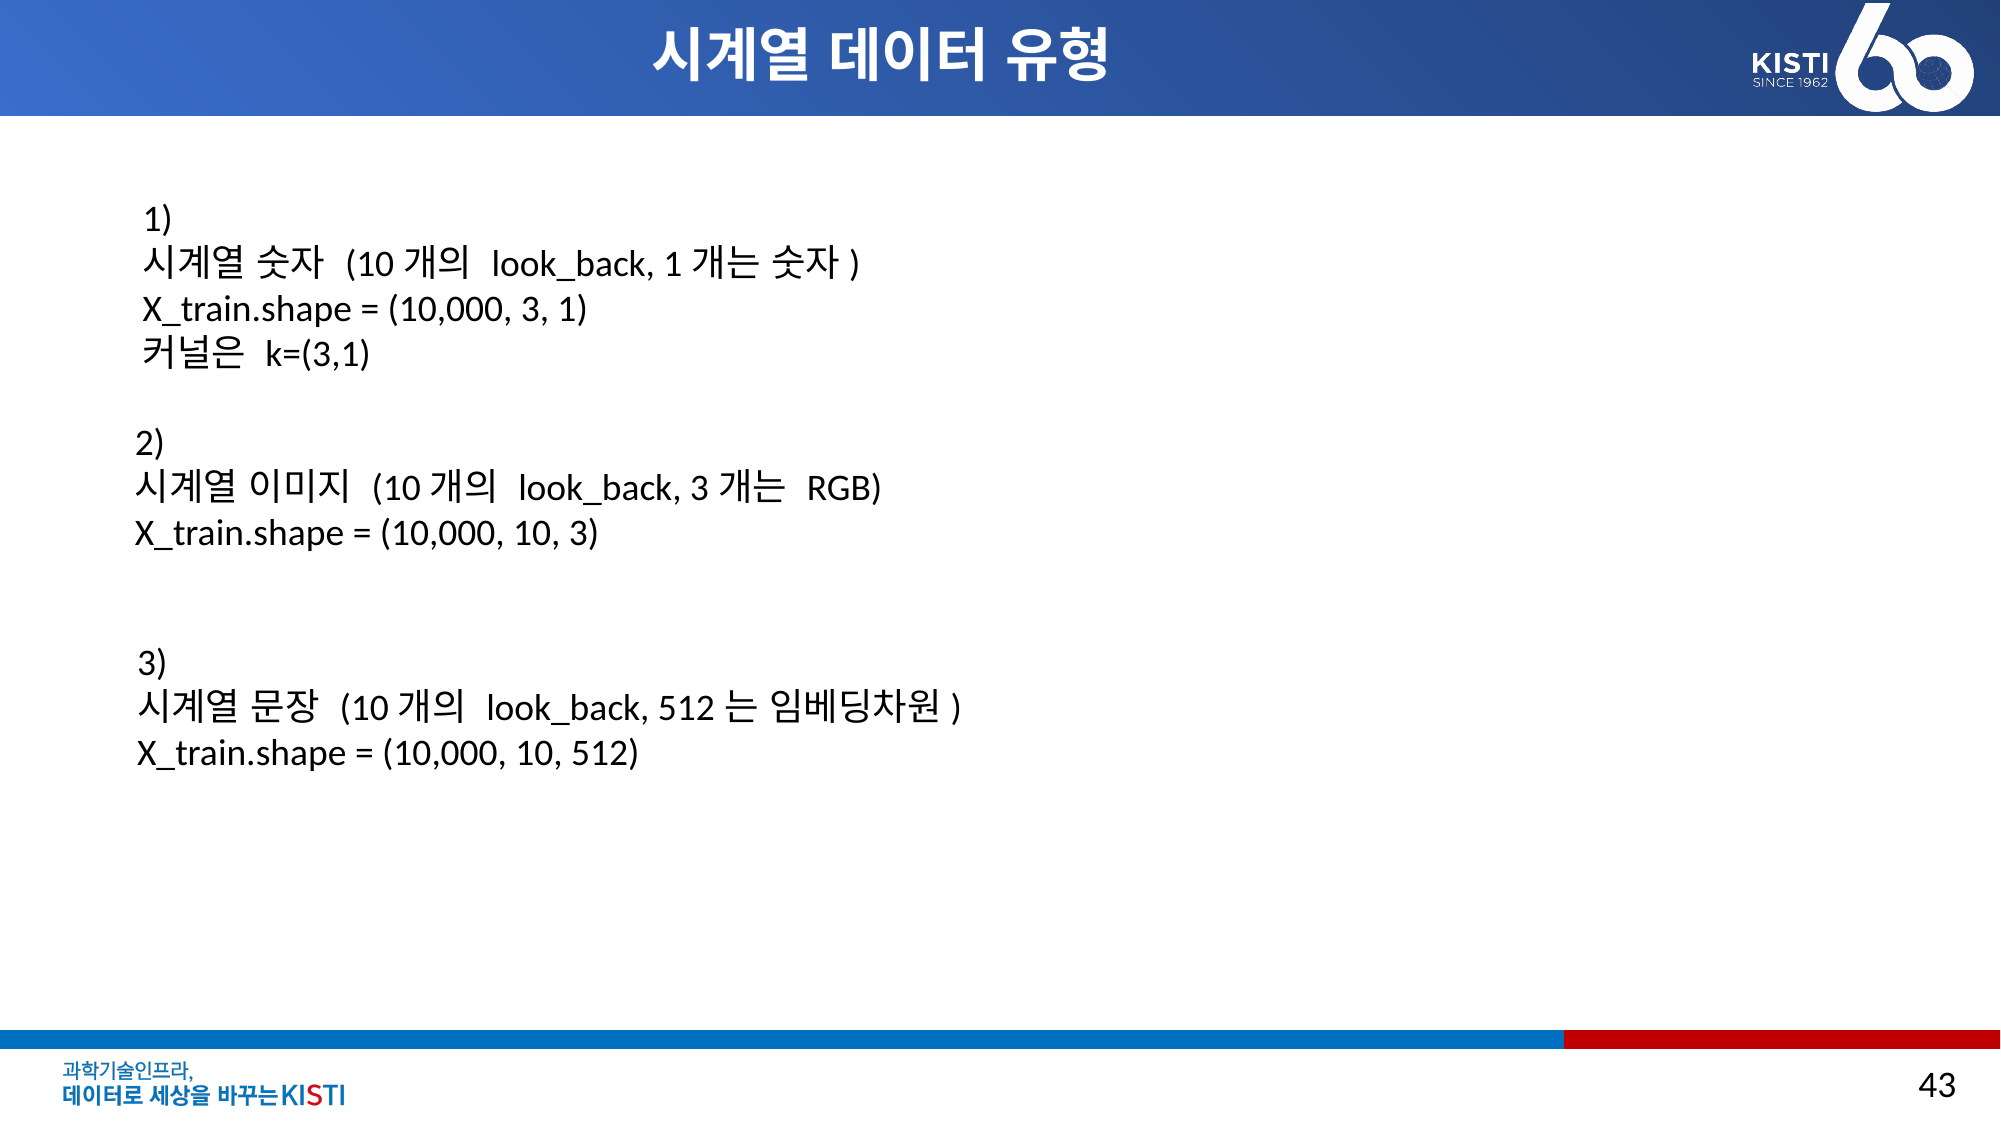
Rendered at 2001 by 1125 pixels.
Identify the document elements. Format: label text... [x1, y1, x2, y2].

picture [1753, 3, 1974, 112]
title 시계열 데이터 유형 [53, 1, 1728, 114]
text_box 2) 시계열 이미지 (10개의 look_back, 3개는 RGB) X_train.shape = (10,000, 10, 3) [119, 410, 897, 561]
text_box 1) 시계열 숫자 (10개의 look_back, 1개는 숫자) X_train.shape = (10,000, 3, 1) 커널은 k=(3,1) [127, 186, 876, 382]
text_box 3) 시계열 문장 (10개의 look_back, 512는 임베딩차원) X_train.shape = (10,000, 10, 512) [122, 630, 977, 780]
picture [63, 1061, 344, 1106]
slide_number 43 [1594, 1053, 1971, 1113]
